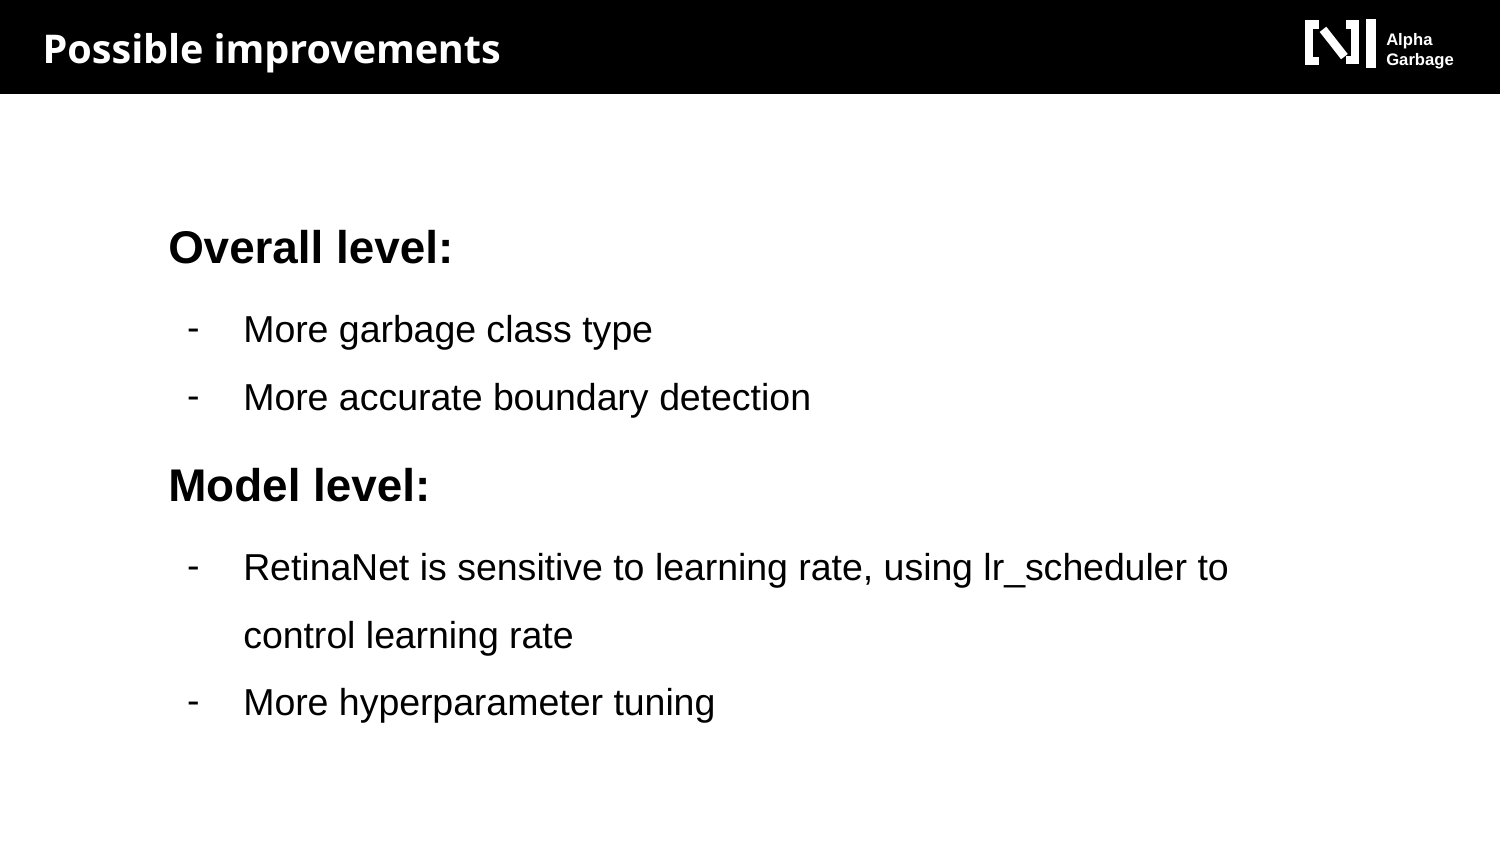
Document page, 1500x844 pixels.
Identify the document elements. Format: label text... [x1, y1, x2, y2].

text_box Possible improvements [31, 12, 856, 83]
text_box [0, 0, 1500, 93]
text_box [1306, 18, 1484, 76]
text_box Overall level: More garbage class type More accurate boundary detection Model level: RetinaNet is sensitive to learning rate, using lr_scheduler to control learning rate More hyperparameter tuning [153, 174, 1322, 739]
